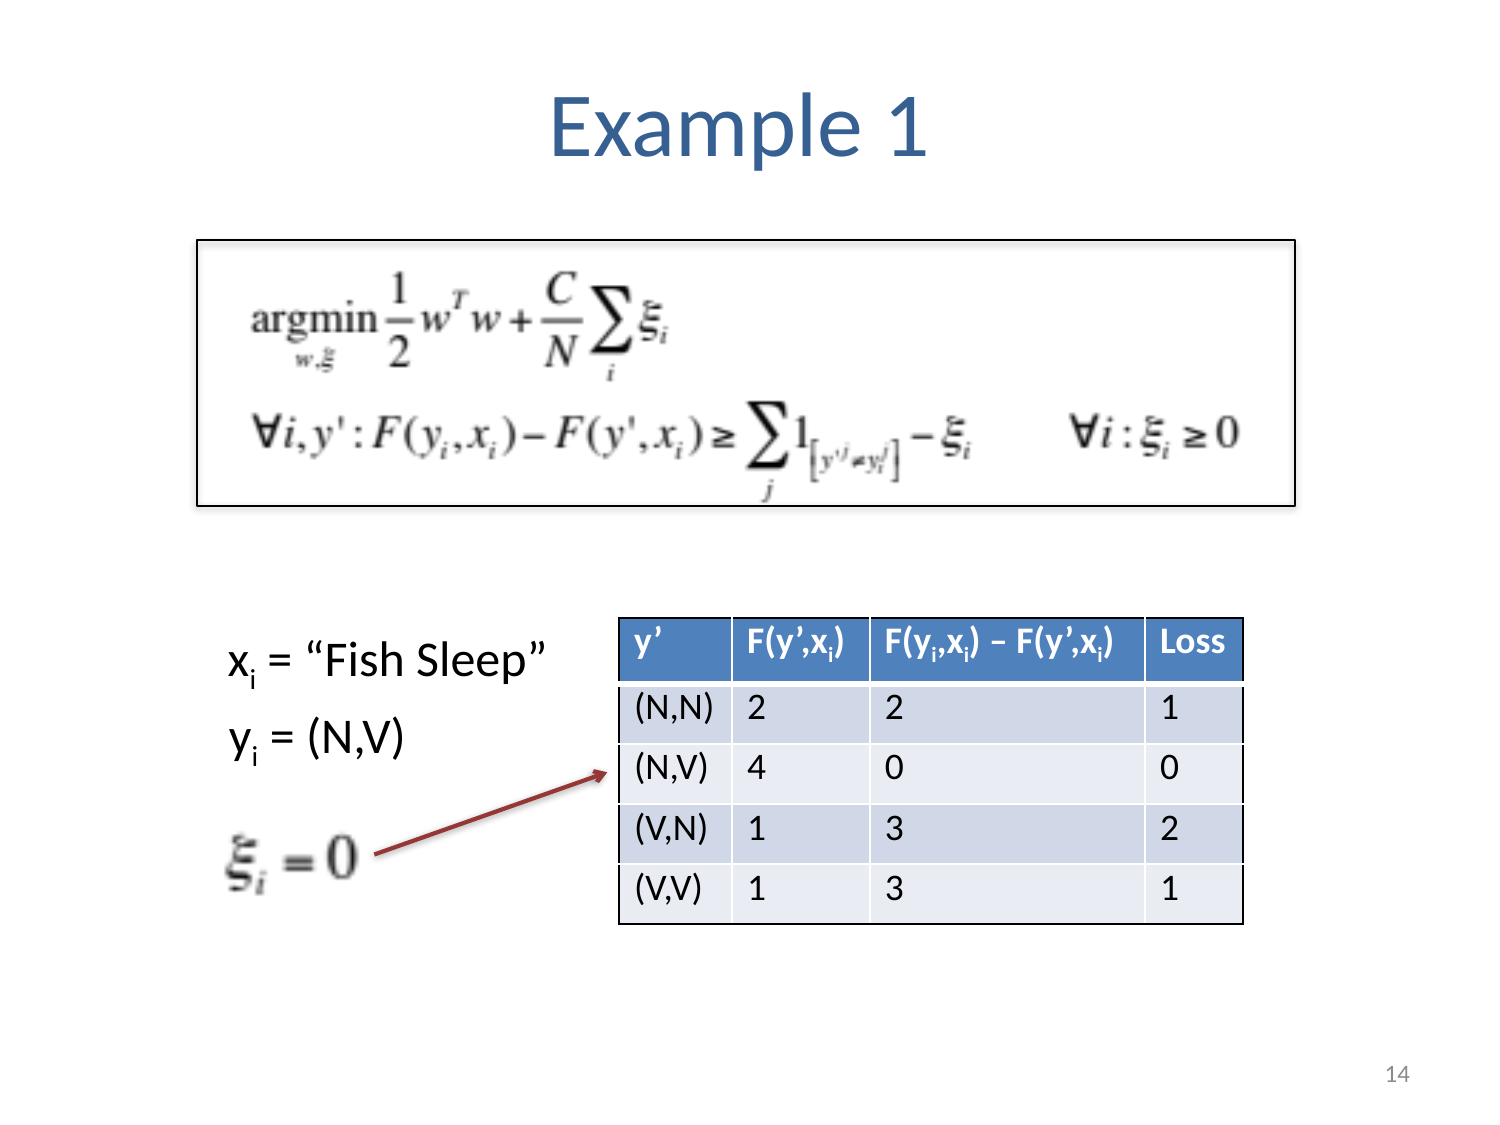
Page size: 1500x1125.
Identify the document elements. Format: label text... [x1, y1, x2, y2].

table_cell 0 [871, 745, 1144, 803]
table_cell 2 [733, 687, 869, 743]
table_cell 4 [733, 745, 869, 803]
table_cell (V,N) [620, 805, 731, 863]
table_cell 3 [871, 805, 1144, 863]
table_cell 0 [1146, 745, 1242, 803]
text_box [196, 240, 1295, 507]
text_box yi = (N,V) [214, 696, 421, 780]
table_cell 1 [1146, 865, 1242, 923]
table_cell 2 [1146, 805, 1242, 863]
table_header F(y’,xi) [733, 619, 869, 681]
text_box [218, 821, 364, 904]
slide_number 14 [1074, 1042, 1425, 1103]
table_cell 1 [733, 865, 869, 923]
table_header F(yi,xi) – F(y’,xi) [871, 619, 1144, 681]
table_cell (V,V) [620, 865, 731, 923]
table_header y’ [620, 619, 731, 681]
table_cell 1 [1146, 687, 1242, 743]
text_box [245, 257, 1244, 507]
table_cell 2 [871, 687, 1144, 743]
table_cell 1 [733, 805, 869, 863]
table_cell (N,V) [620, 745, 731, 803]
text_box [373, 771, 608, 855]
title Example 1 [75, 45, 1425, 223]
table_header Loss [1146, 619, 1242, 681]
table_cell (N,N) [620, 687, 731, 743]
table_cell 3 [871, 865, 1144, 923]
text_box xi = “Fish Sleep” [213, 619, 563, 703]
